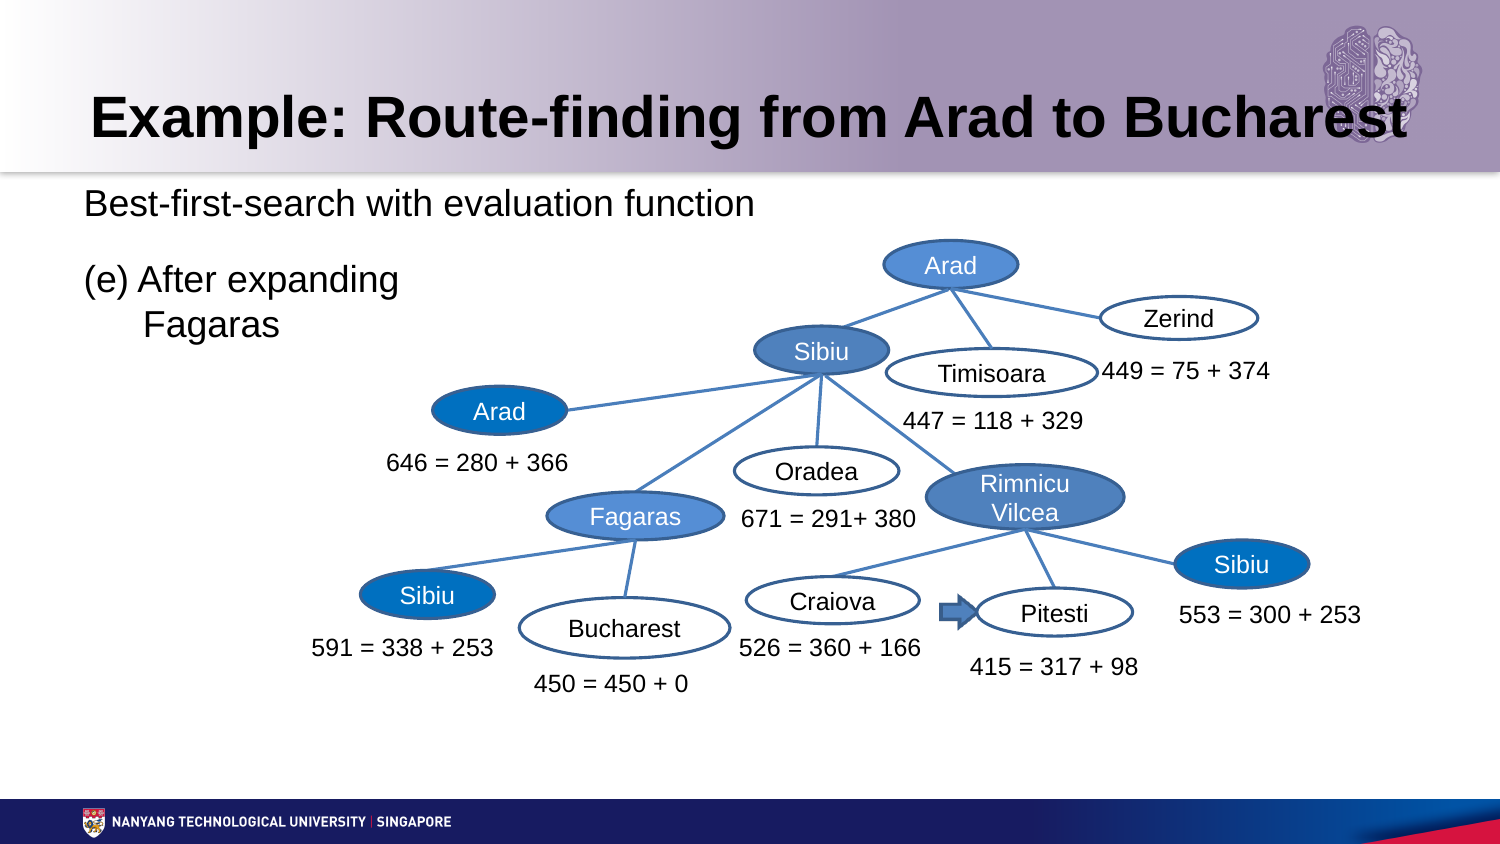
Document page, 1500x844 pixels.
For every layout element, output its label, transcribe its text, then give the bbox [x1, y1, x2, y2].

text_box (e) After expanding Fagaras [68, 247, 291, 353]
picture [0, 799, 1500, 844]
title Example: Route-finding from Arad to Bucharest [75, 69, 1454, 159]
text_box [296, 240, 1379, 707]
